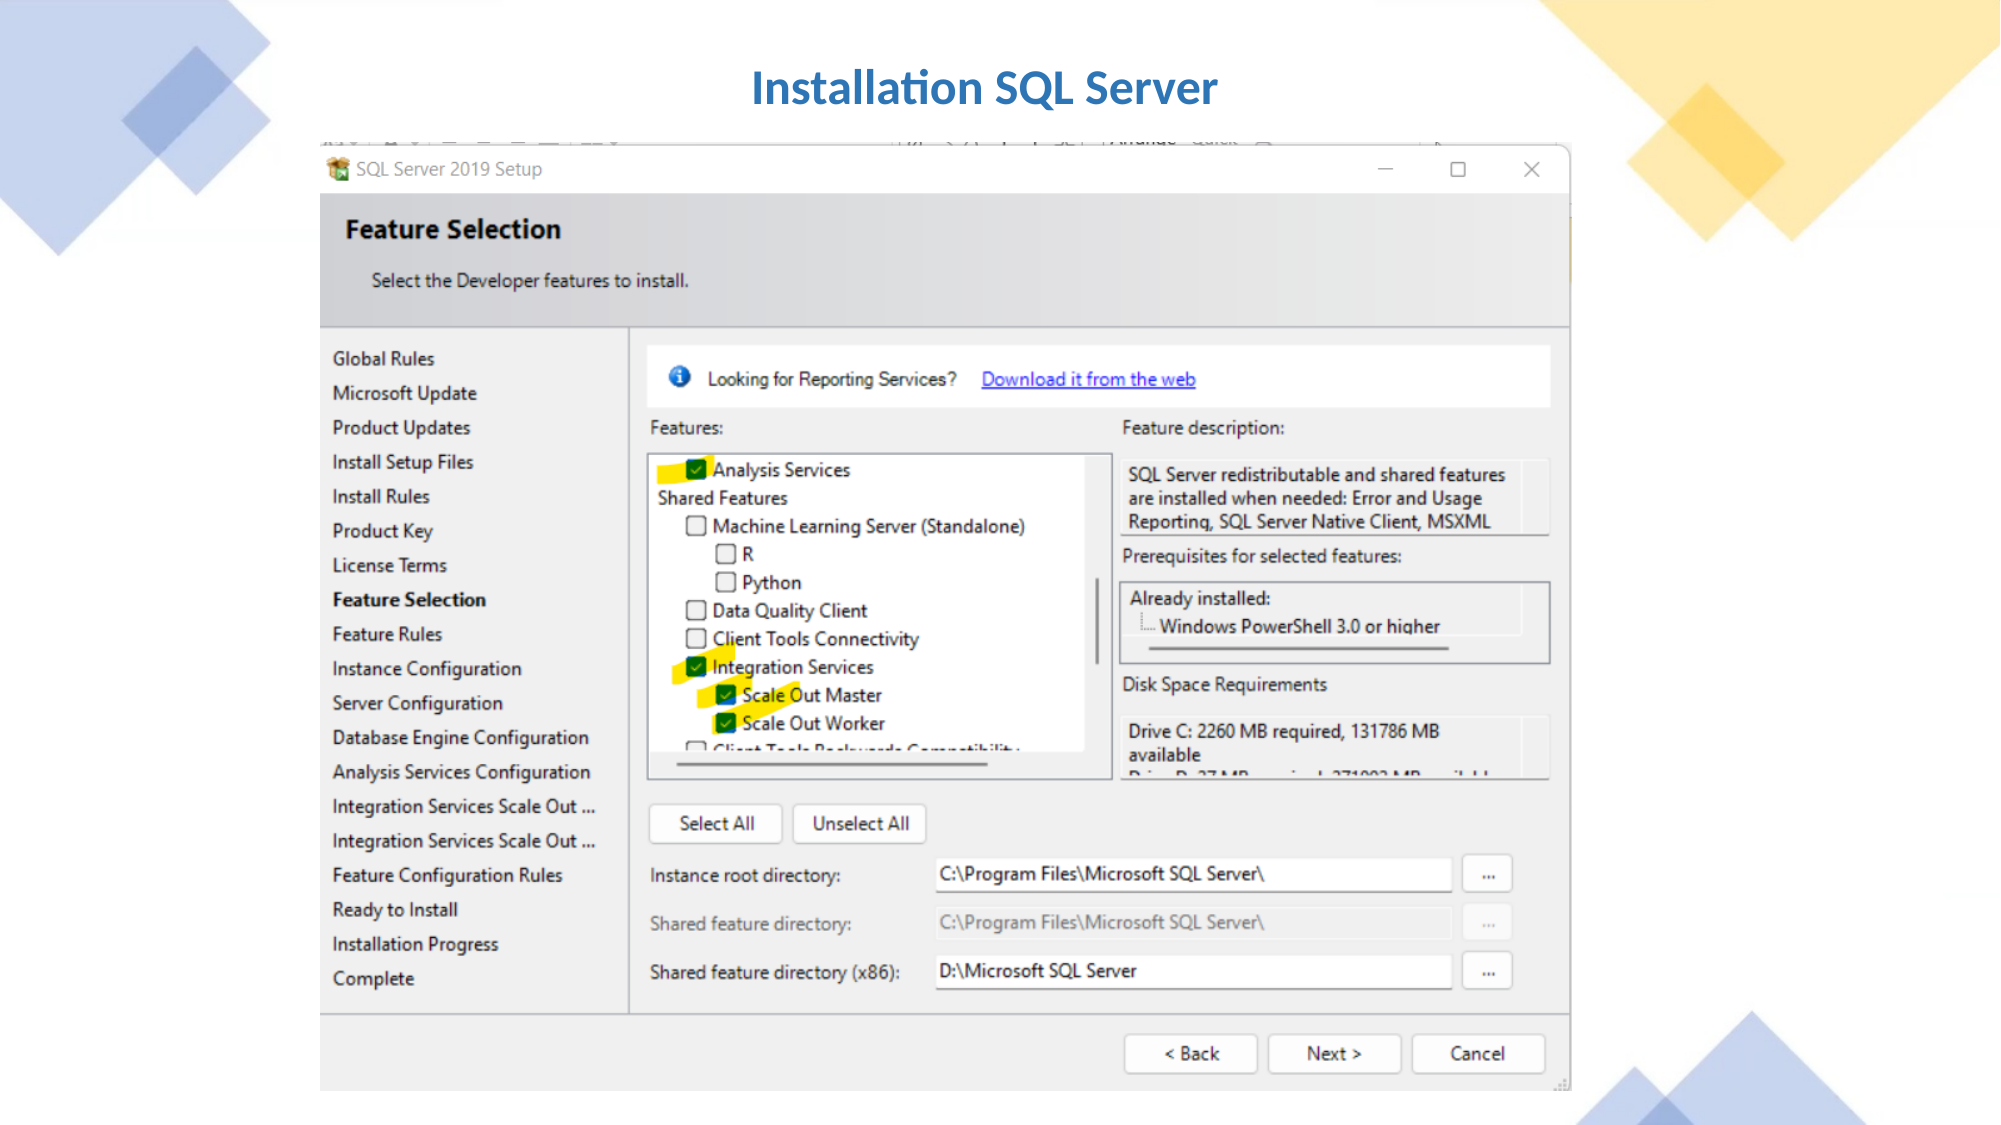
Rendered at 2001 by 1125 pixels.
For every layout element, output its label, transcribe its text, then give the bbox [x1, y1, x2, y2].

picture [0, 0, 2001, 1125]
text_box Installation SQL Server [736, 47, 1234, 123]
